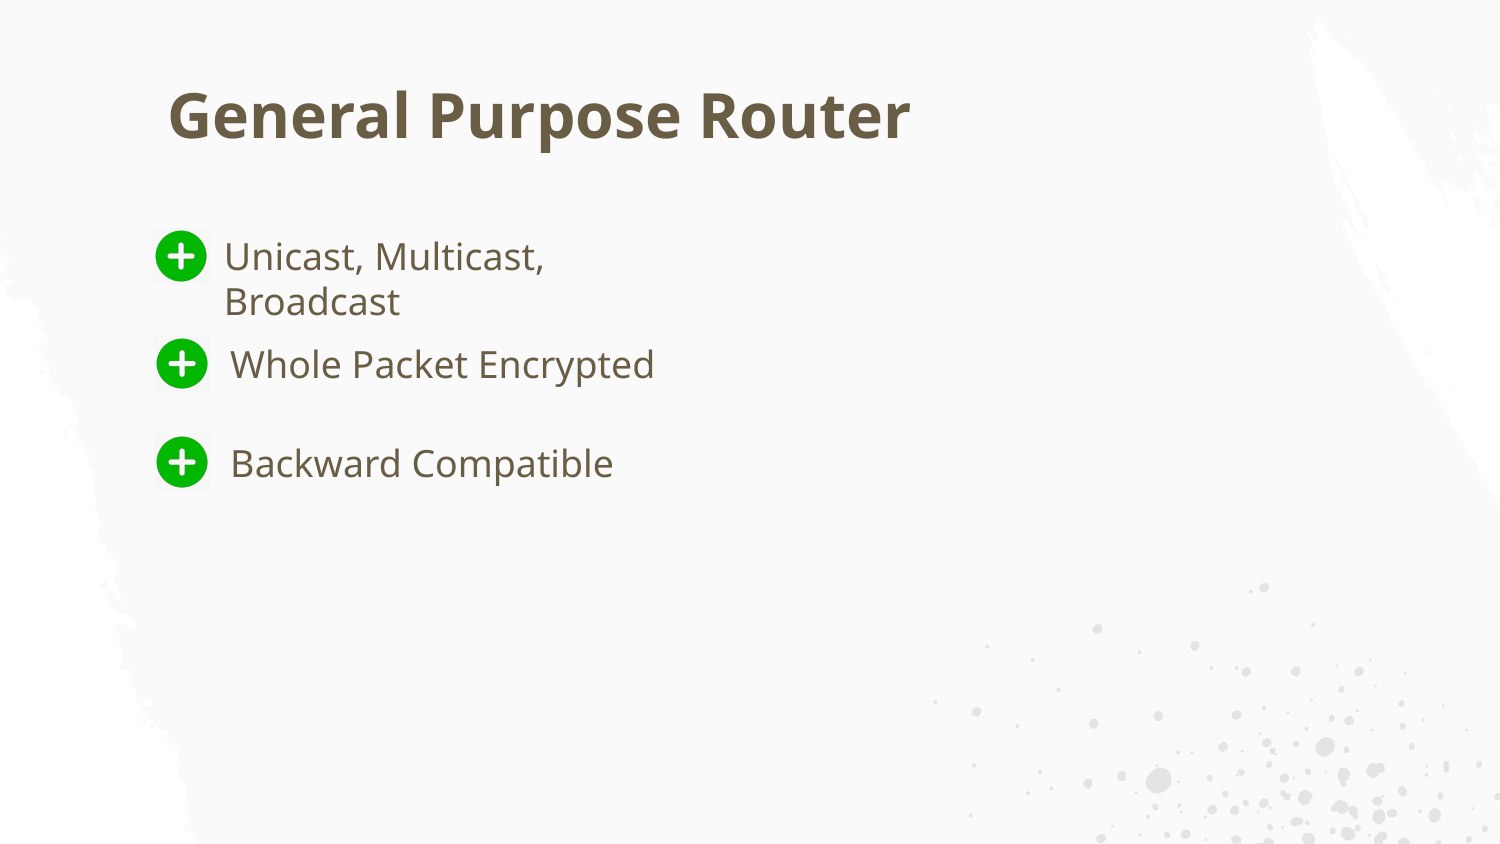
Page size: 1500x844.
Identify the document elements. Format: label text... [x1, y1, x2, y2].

picture [153, 433, 211, 491]
list Backward Compatible [215, 424, 631, 500]
picture [153, 334, 211, 393]
title General Purpose Router [152, 60, 1092, 153]
picture [151, 227, 210, 285]
list Whole Packet Encrypted [215, 325, 734, 402]
list Unicast, Multicast, Broadcast [209, 218, 738, 294]
